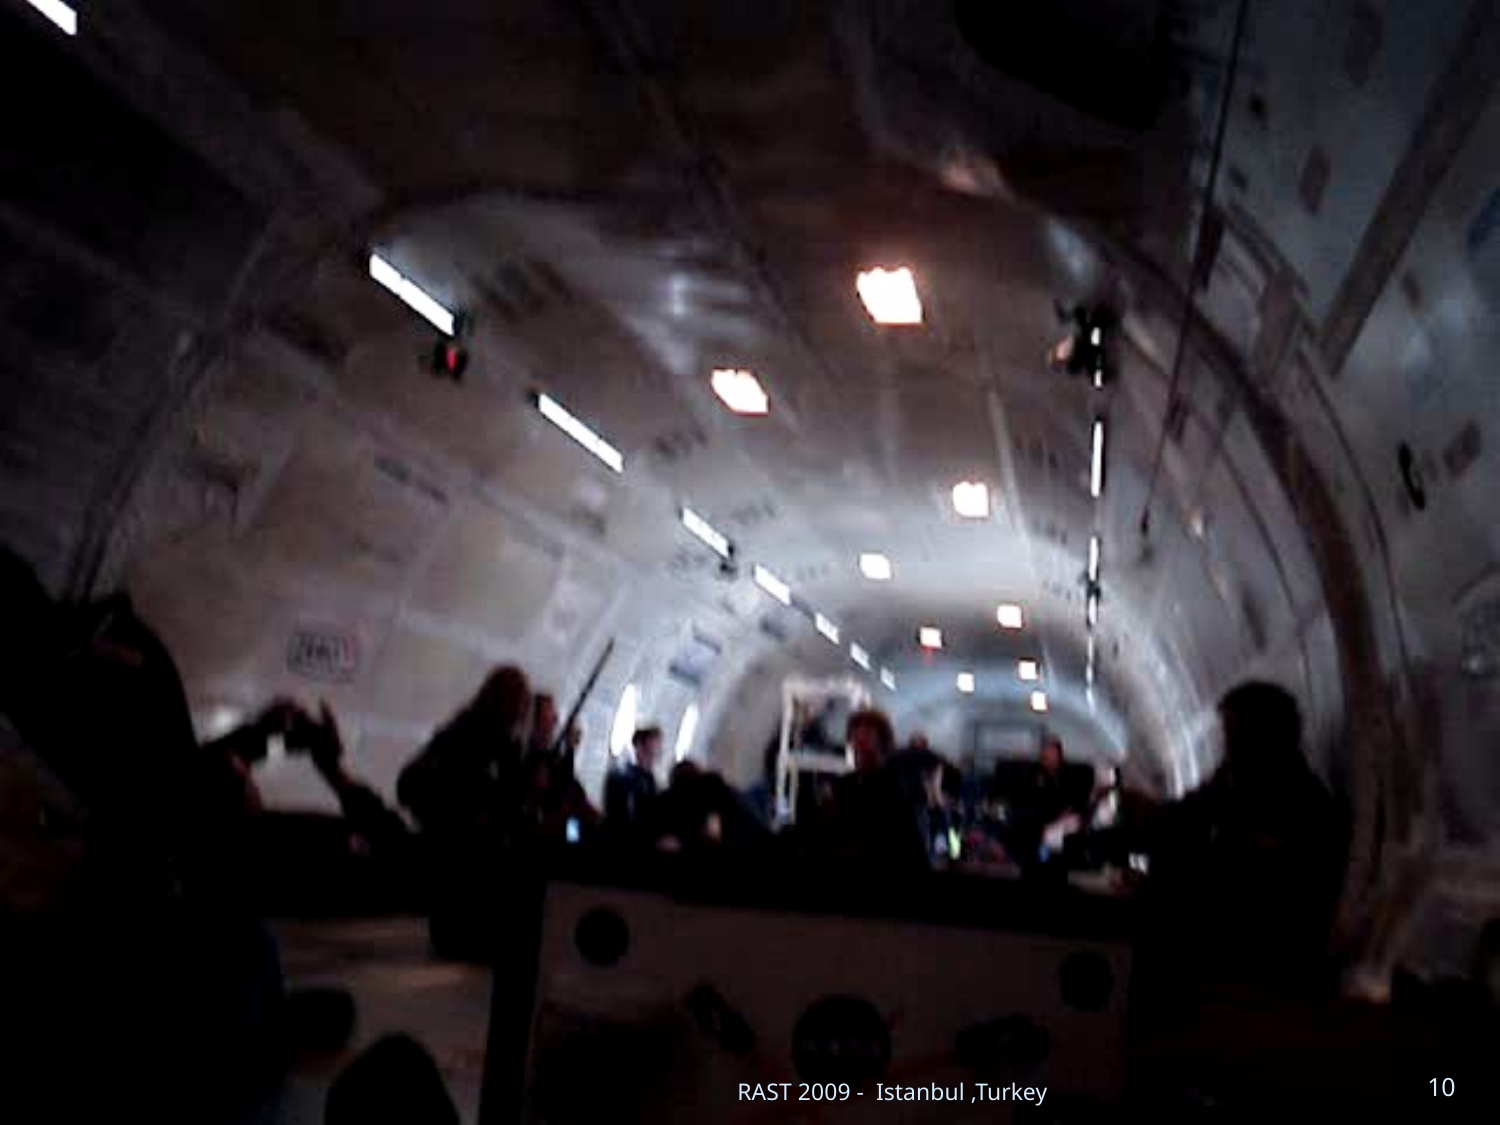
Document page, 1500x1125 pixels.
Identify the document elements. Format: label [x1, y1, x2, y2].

text_box [0, 0, 1500, 1125]
